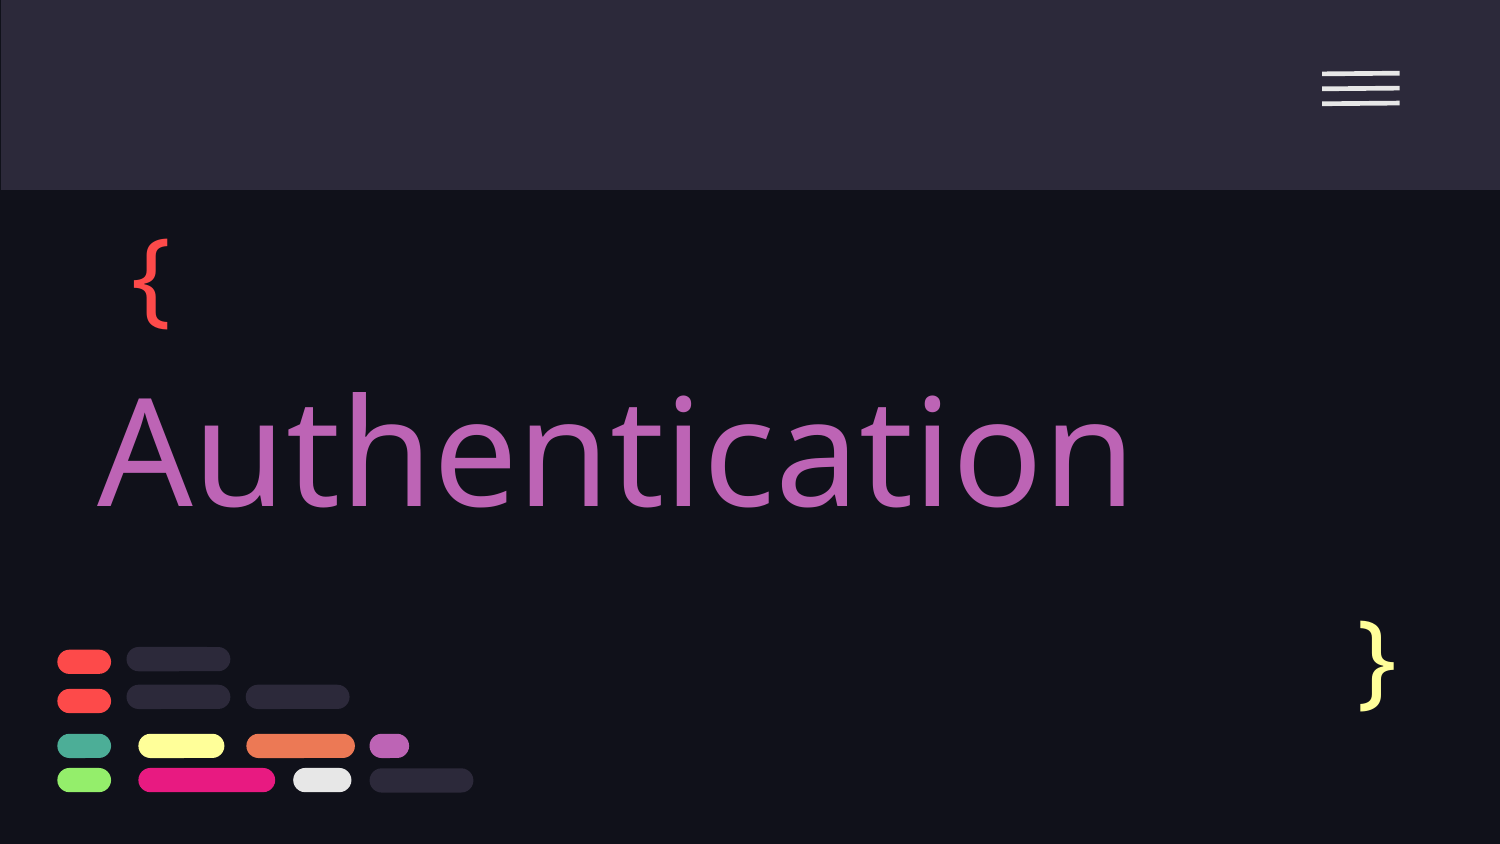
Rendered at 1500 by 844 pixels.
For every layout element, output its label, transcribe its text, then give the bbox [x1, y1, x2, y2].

text_box } [1342, 591, 1429, 717]
text_box { [116, 193, 233, 337]
title Authentication [82, 292, 1481, 552]
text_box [57, 646, 474, 793]
